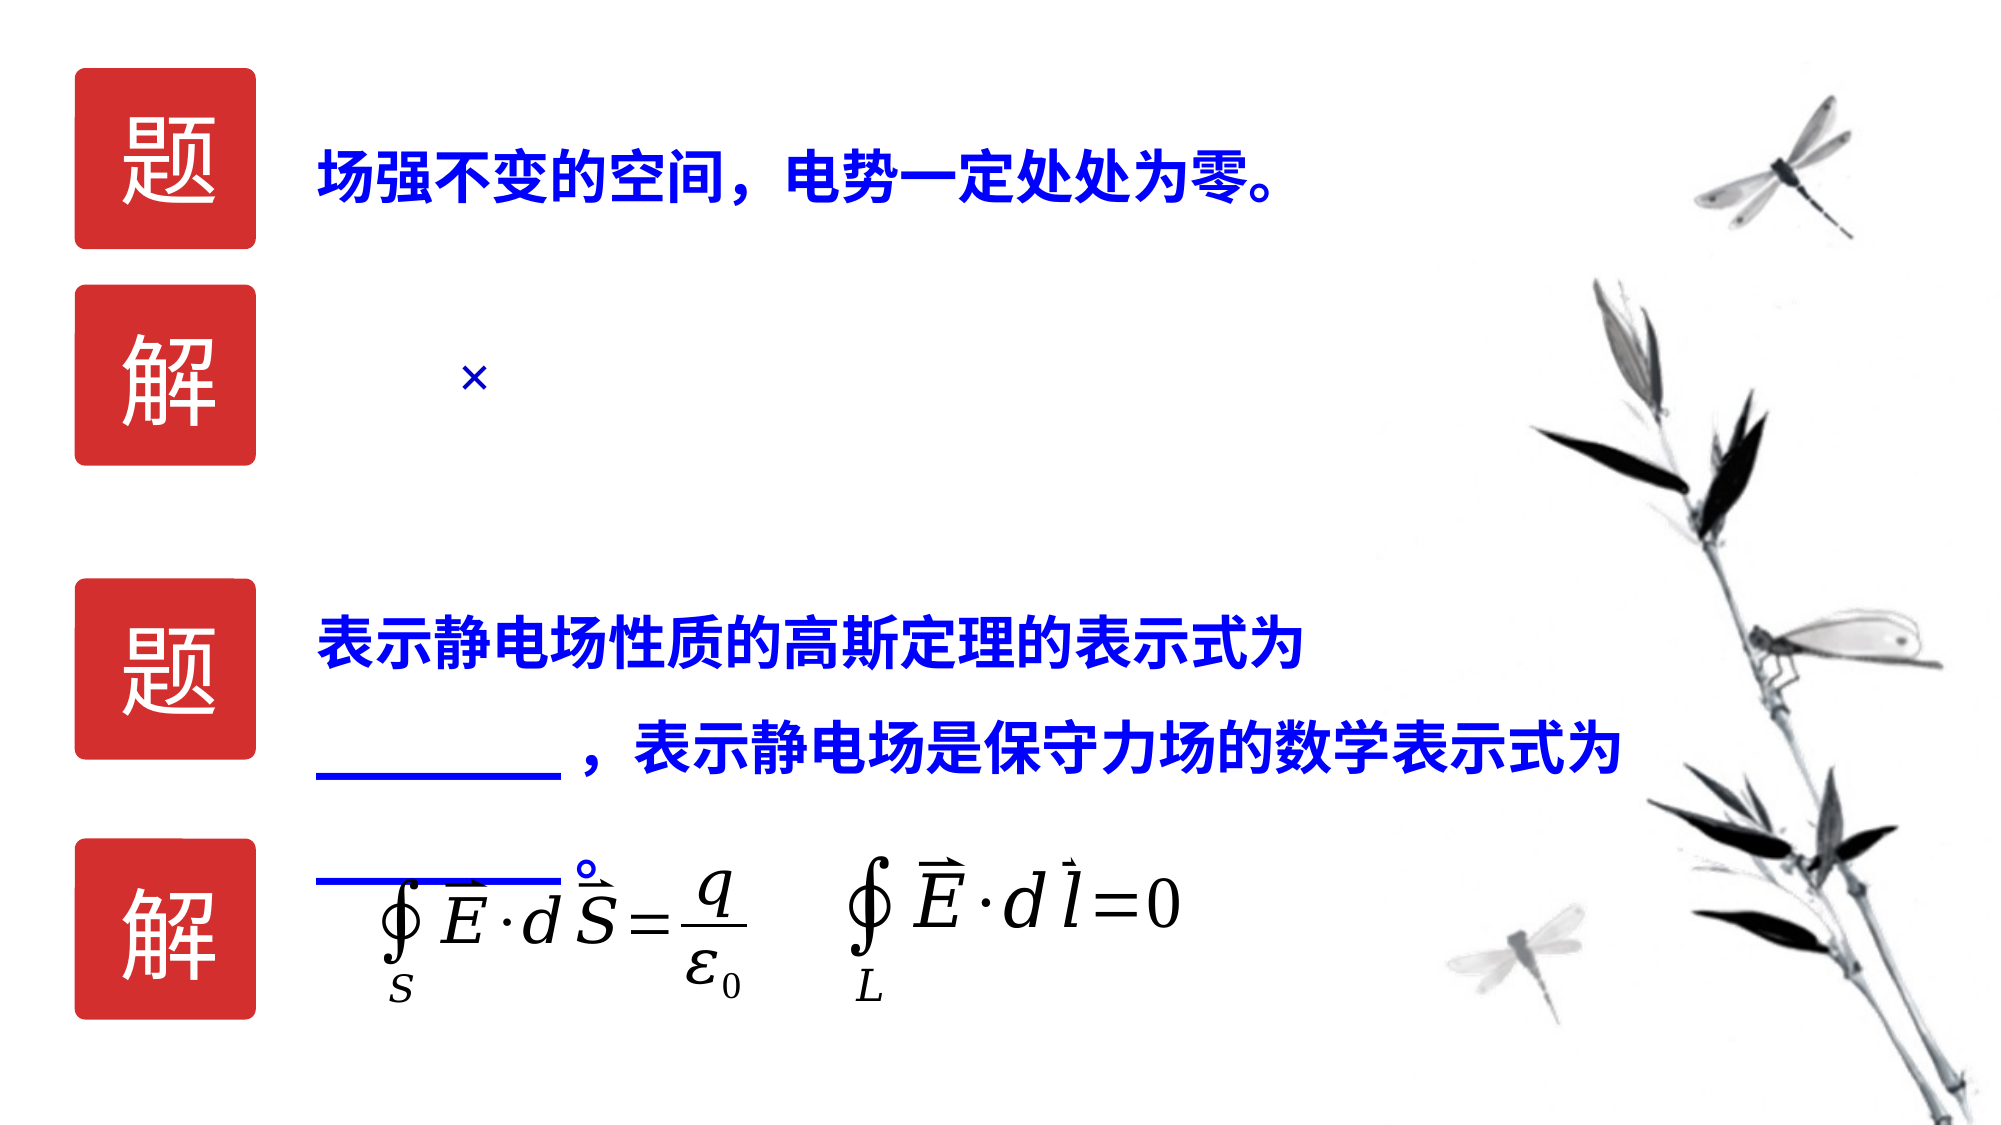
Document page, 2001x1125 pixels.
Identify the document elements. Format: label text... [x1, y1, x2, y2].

picture [1376, 61, 2000, 1125]
text_box 场强不变的空间，电势一定处处为零。 [302, 97, 1603, 218]
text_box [74, 284, 256, 466]
text_box 表示静电场性质的高斯定理的表示式为_______，表示静电场是保守力场的数学表示式为_______。 [302, 563, 1650, 894]
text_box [74, 68, 256, 250]
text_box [74, 838, 256, 1020]
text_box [74, 578, 256, 760]
text_box × [443, 332, 678, 417]
